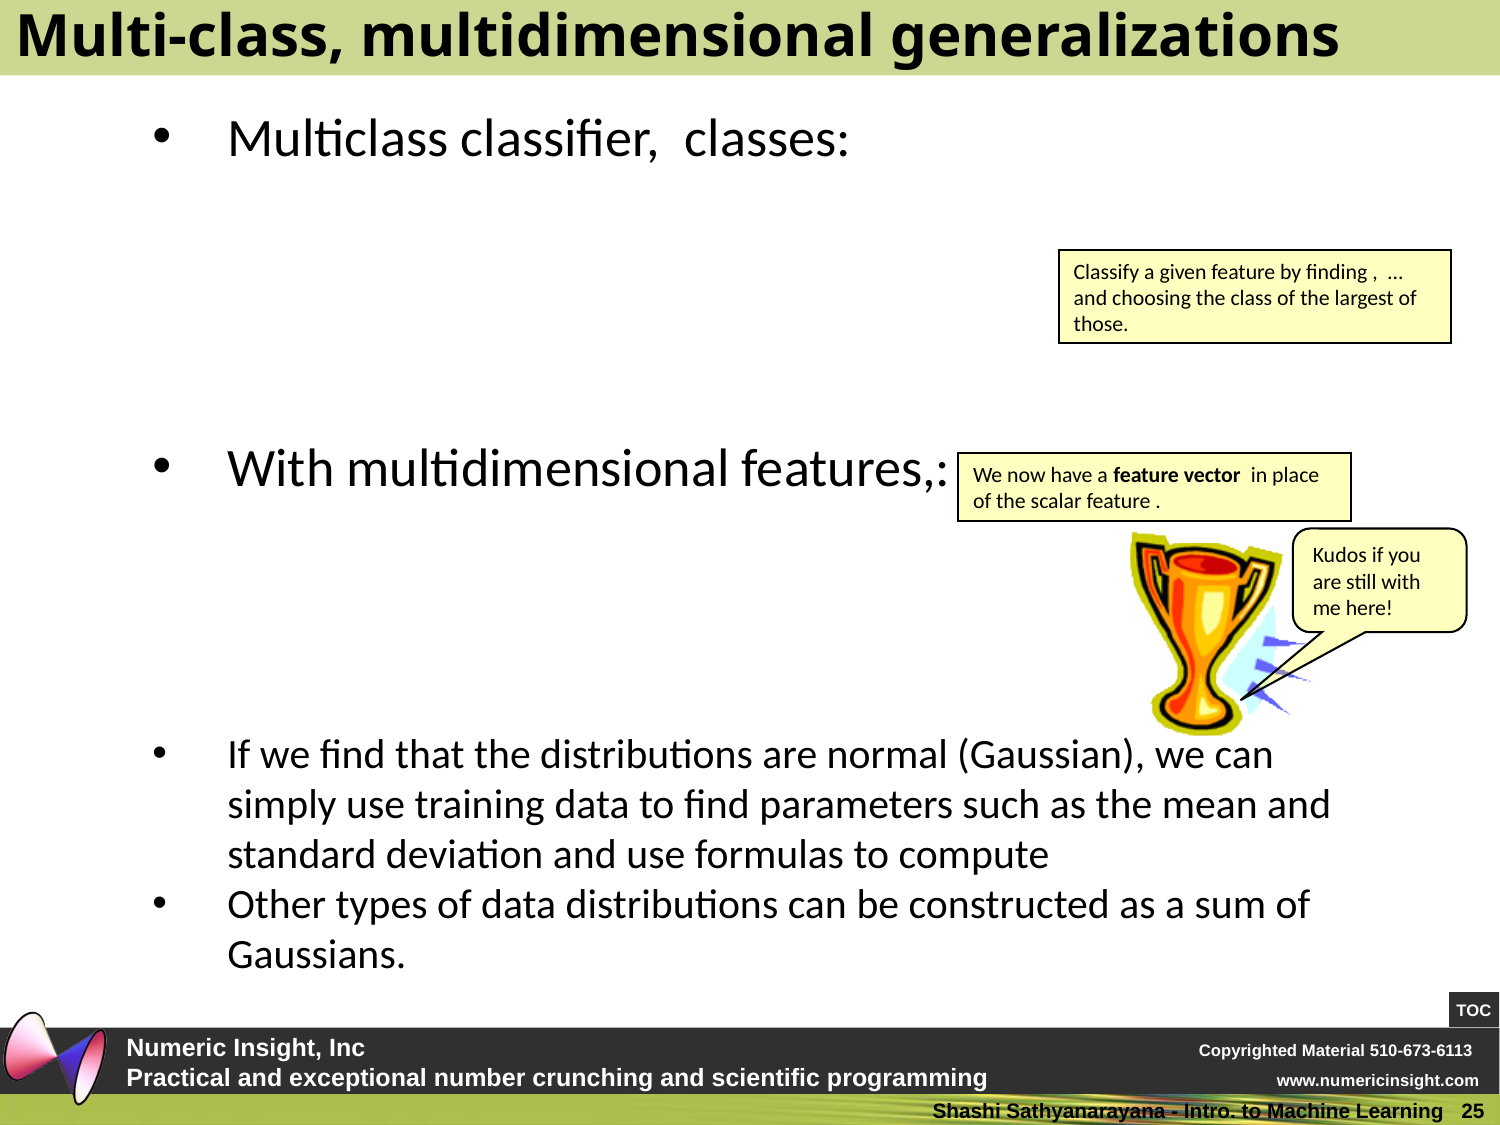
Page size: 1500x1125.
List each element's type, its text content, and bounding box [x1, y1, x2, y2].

text_box Kudos if you are still with me here! [1305, 527, 1468, 659]
title Multi-class, multidimensional generalizations [0, 0, 1500, 76]
picture [0, 1007, 1500, 1125]
picture [1124, 528, 1320, 742]
